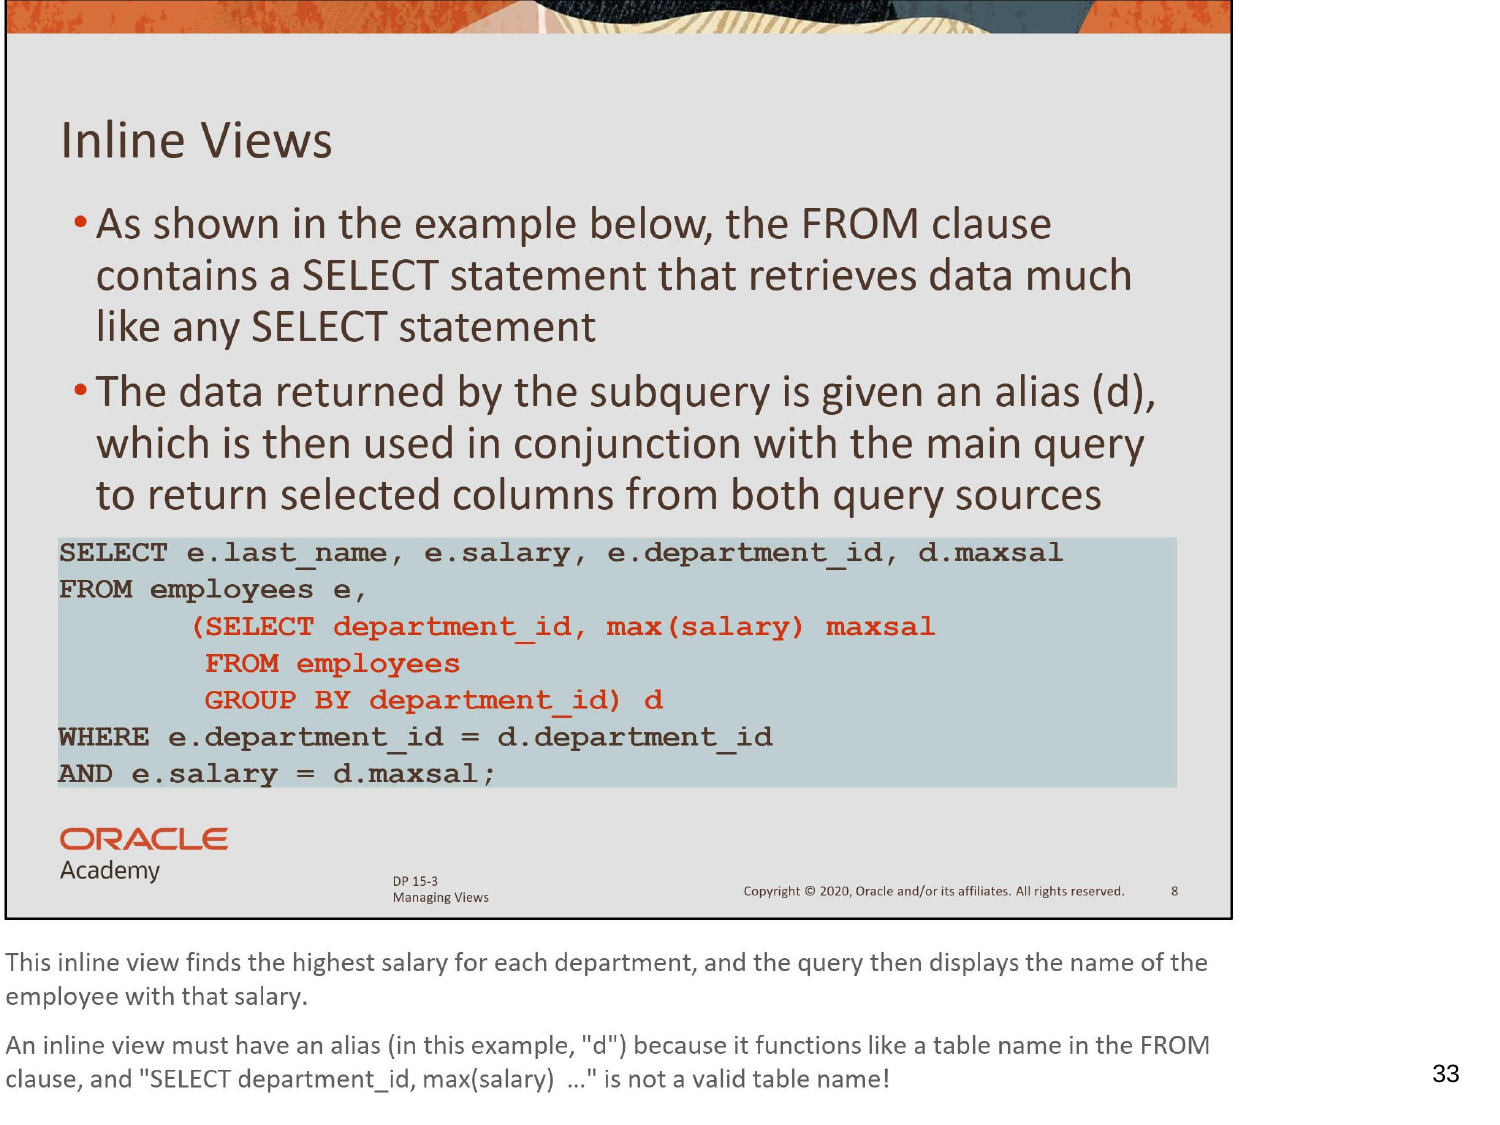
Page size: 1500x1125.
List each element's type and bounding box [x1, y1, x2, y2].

picture [0, 0, 1238, 1105]
